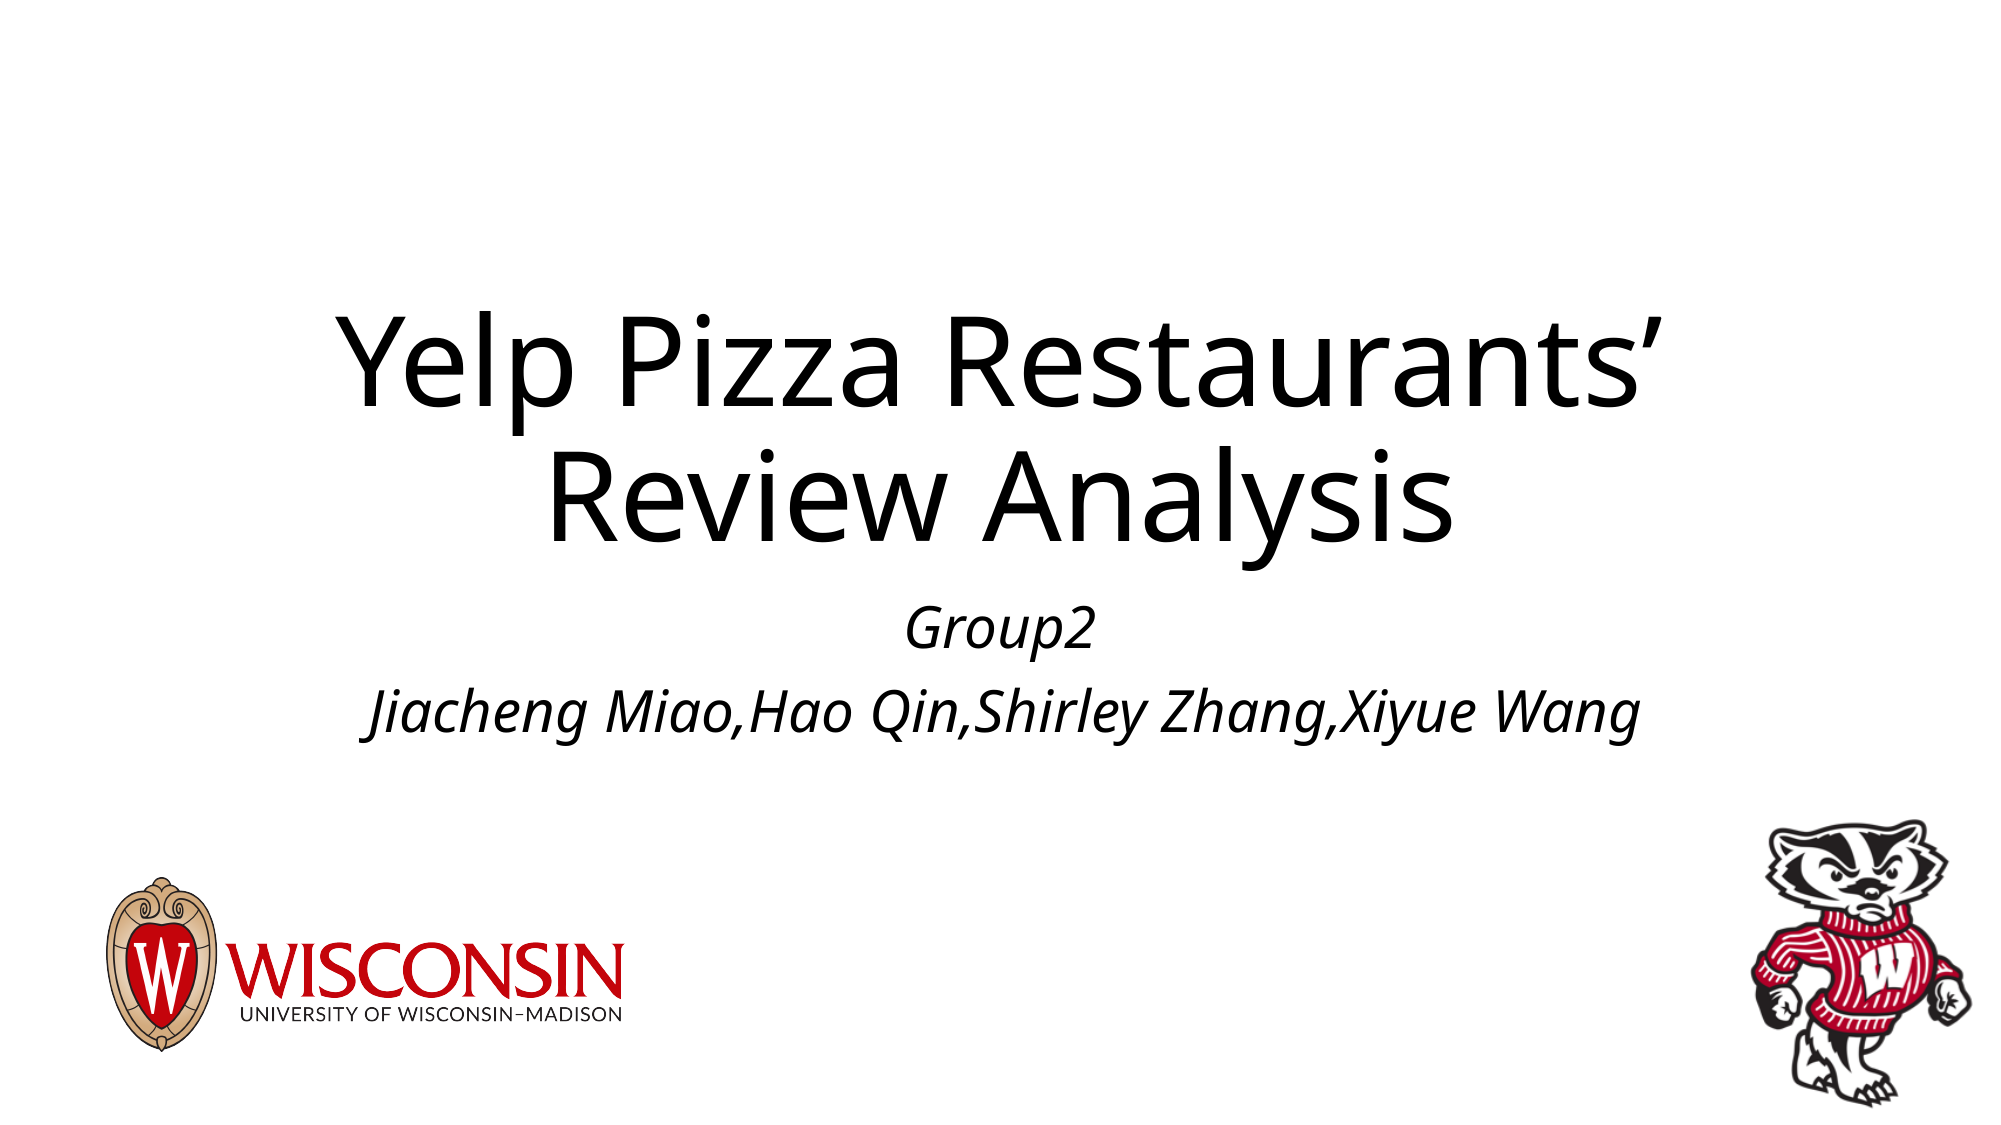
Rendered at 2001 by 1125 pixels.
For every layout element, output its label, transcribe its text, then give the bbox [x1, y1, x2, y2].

subtitle Group2 Jiacheng Miao,Hao Qin,Shirley Zhang,Xiyue Wang [249, 590, 1750, 863]
picture [1749, 818, 1974, 1111]
picture [106, 877, 625, 1052]
title Yelp Pizza Restaurants’ Review Analysis [150, 184, 1850, 576]
